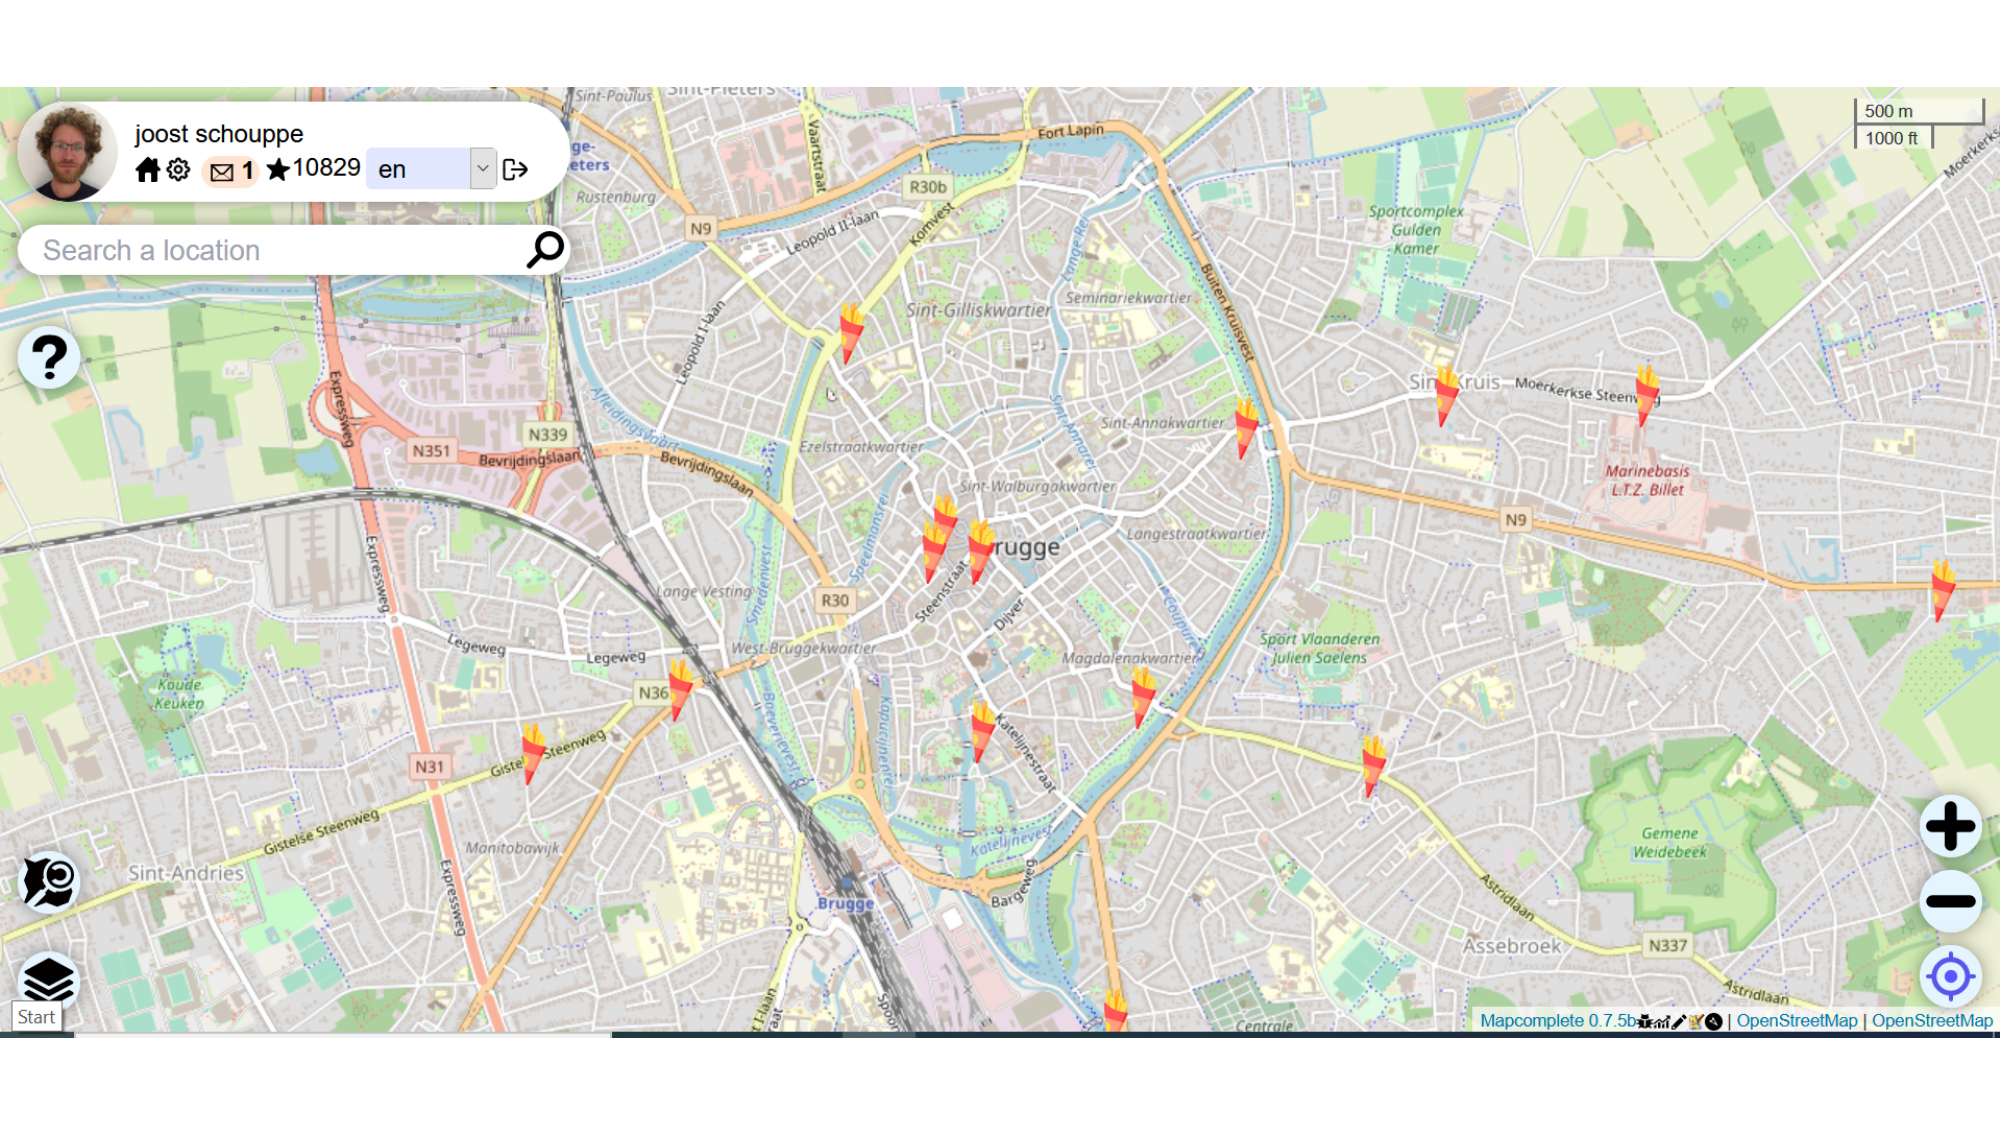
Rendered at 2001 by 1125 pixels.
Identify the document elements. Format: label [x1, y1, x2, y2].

picture [0, 87, 2000, 1038]
